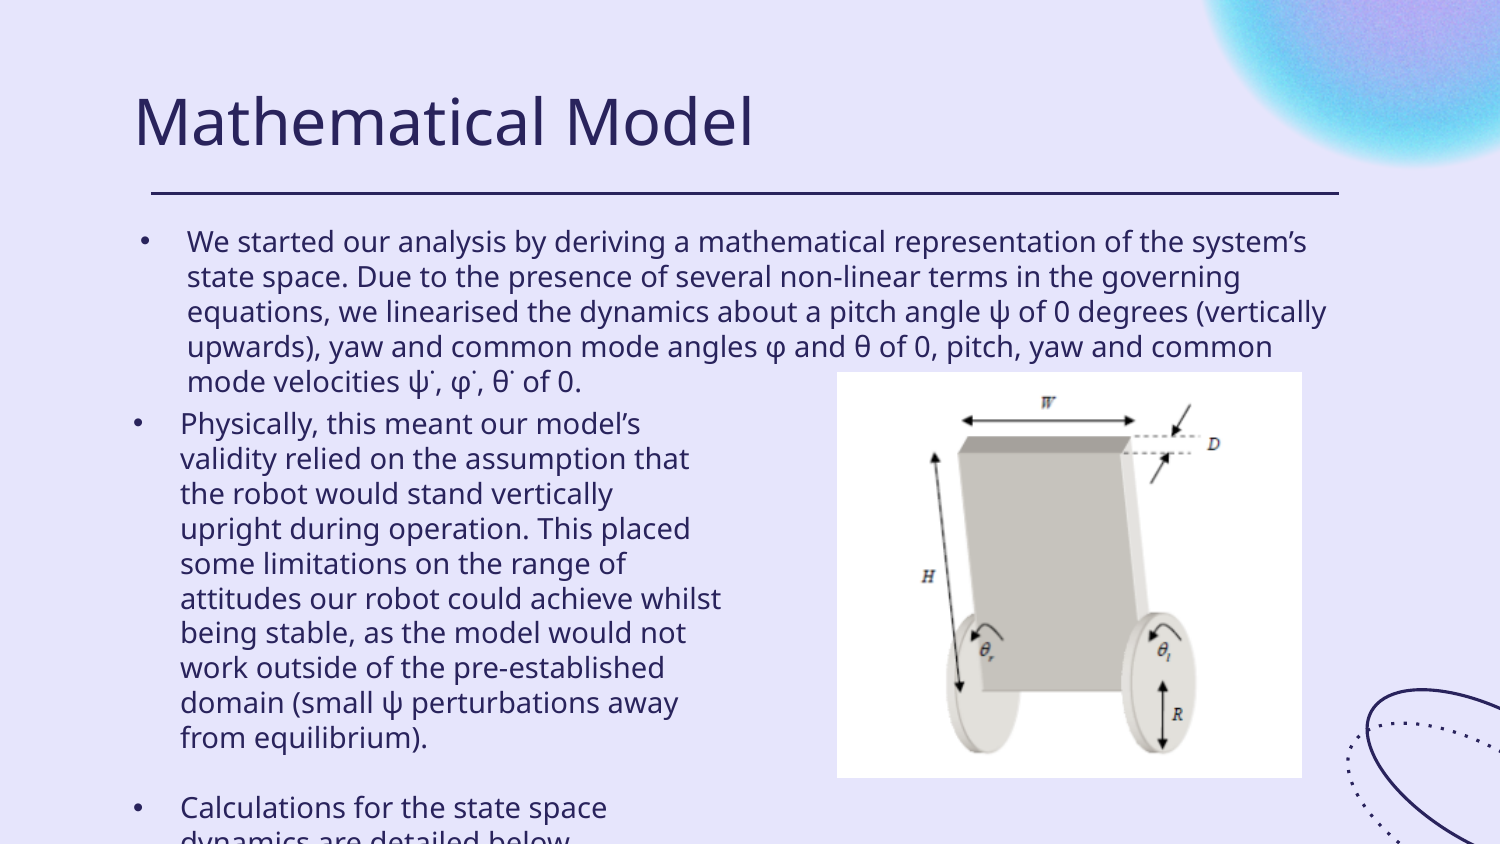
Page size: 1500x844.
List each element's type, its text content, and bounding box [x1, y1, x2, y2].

text_box Physically, this meant our model’s validity relied on the assumption that the robot would stand vertically upright during operation. This placed some limitations on the range of attitudes our robot could achieve whilst being stable, as the model would not work outside of the pre-established domain (small ψ perturbations away from equilibrium). Calculations for the state space dynamics are detailed below [118, 355, 737, 795]
text_box We started our analysis by deriving a mathematical representation of the system’s state space. Due to the presence of several non-linear terms in the governing equations, we linearised the dynamics about a pitch angle ψ of 0 degrees (vertically upwards), yaw and common mode angles φ and θ of 0, pitch, yaw and common mode velocities ψ˙, φ˙, θ˙ of 0. [124, 208, 1375, 390]
picture [1162, 0, 1500, 194]
picture [837, 372, 1302, 778]
title Mathematical Model [118, 72, 1382, 167]
